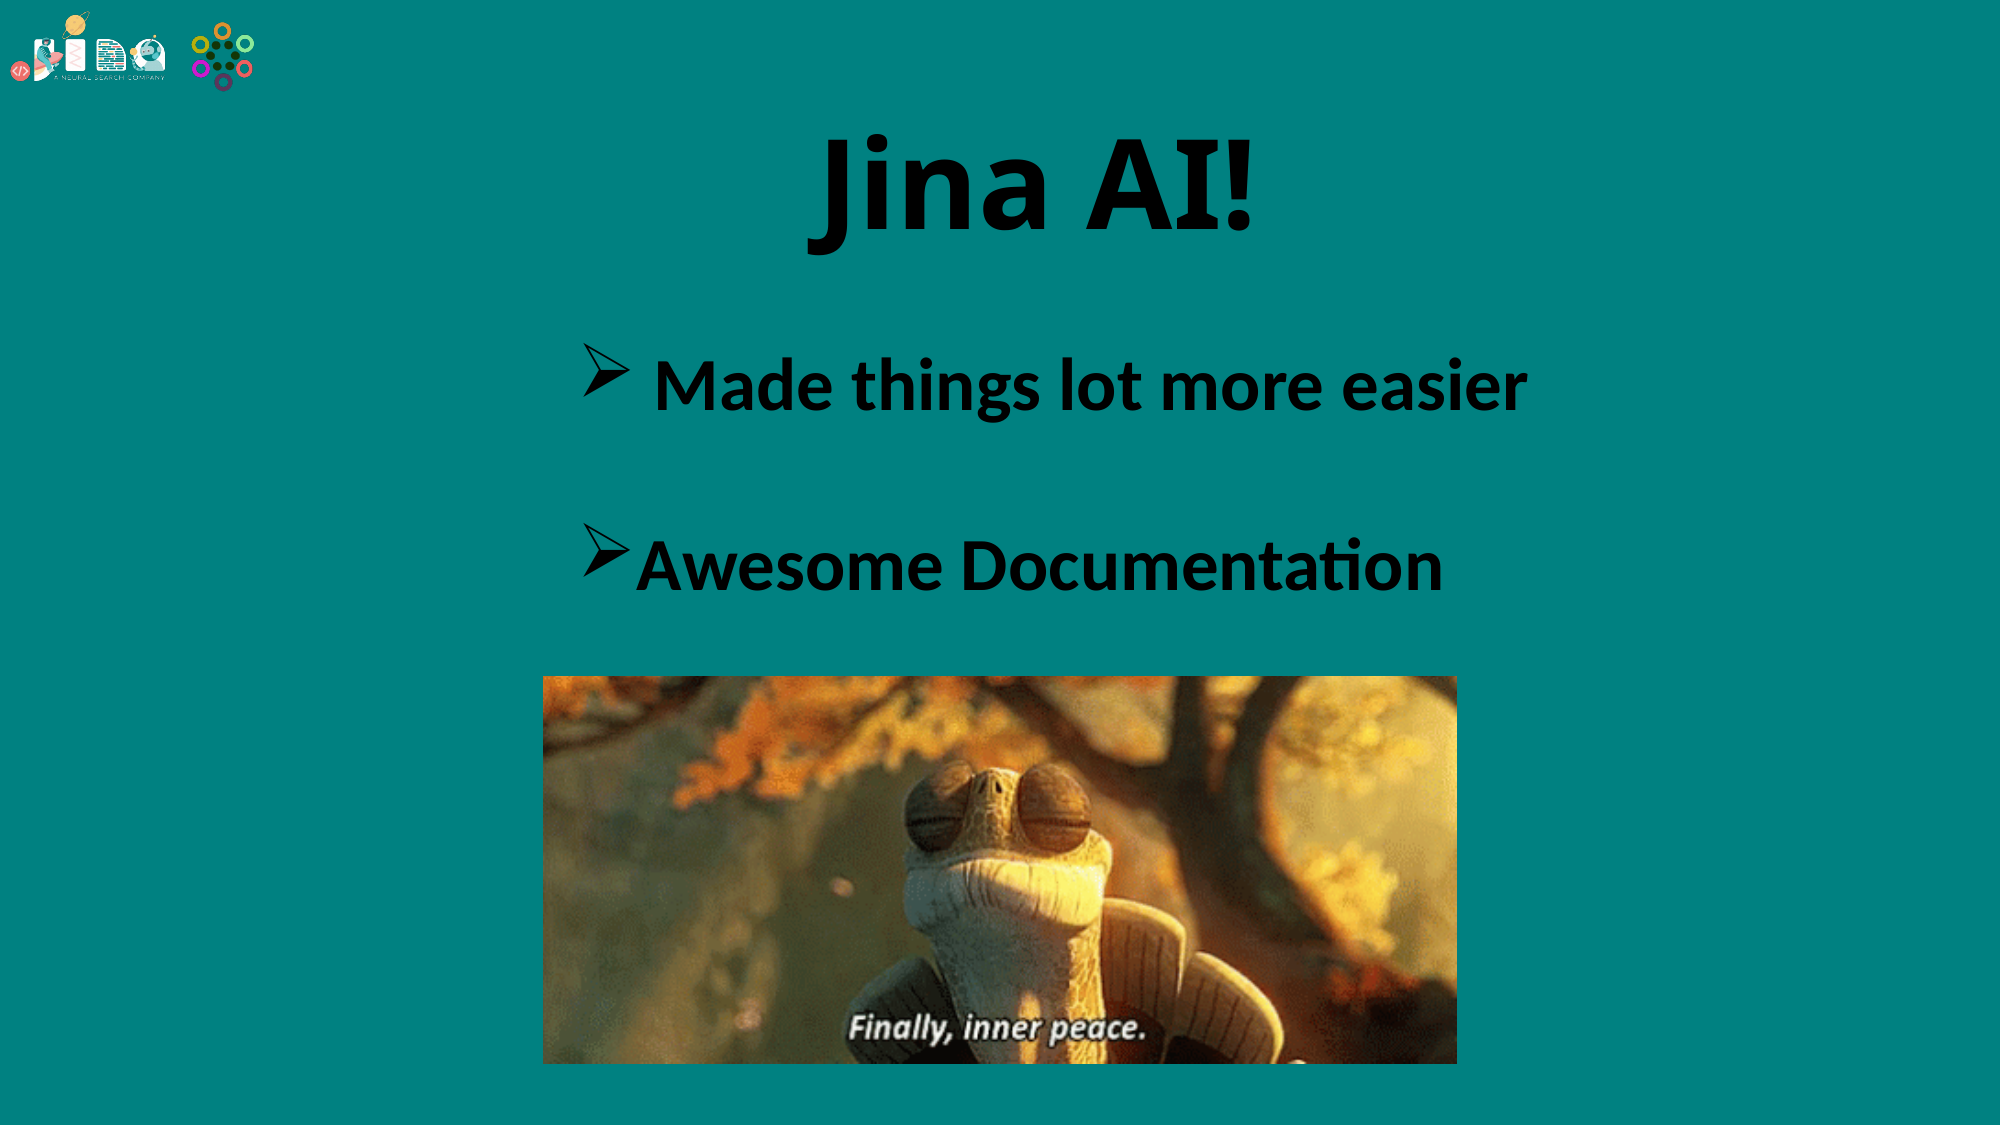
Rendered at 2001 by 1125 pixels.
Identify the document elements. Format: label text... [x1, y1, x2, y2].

text_box Made things lot more easier Awesome Documentation [562, 327, 1820, 658]
picture [543, 676, 1457, 1064]
picture [0, 0, 261, 97]
text_box Jina AI! [246, 96, 1829, 262]
